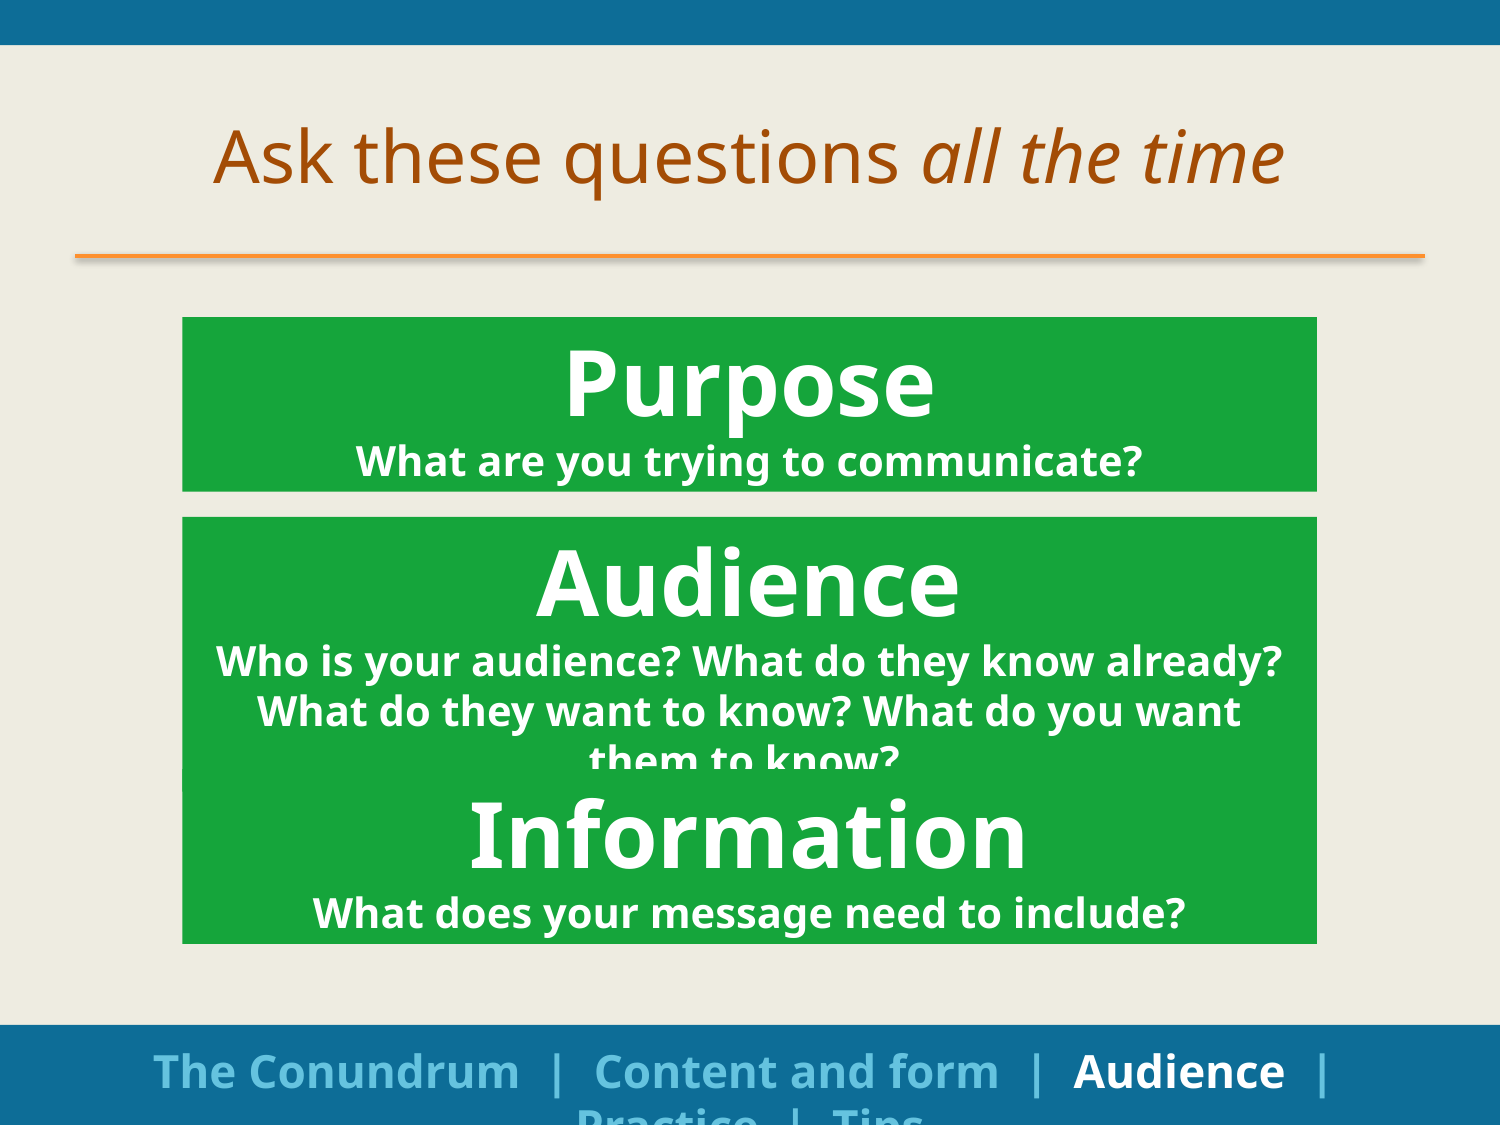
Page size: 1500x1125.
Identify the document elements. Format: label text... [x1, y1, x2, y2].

text_box Information What does your message need to include? [182, 769, 1317, 944]
text_box Purpose What are you trying to communicate? [182, 317, 1317, 492]
title Ask these questions all the time [75, 75, 1425, 233]
text_box The Conundrum | Content and form | Audience | Practice | Tips [74, 1035, 1425, 1125]
text_box Audience Who is your audience? What do they know already? What do they want to know? What do you want them to know? [182, 516, 1317, 769]
